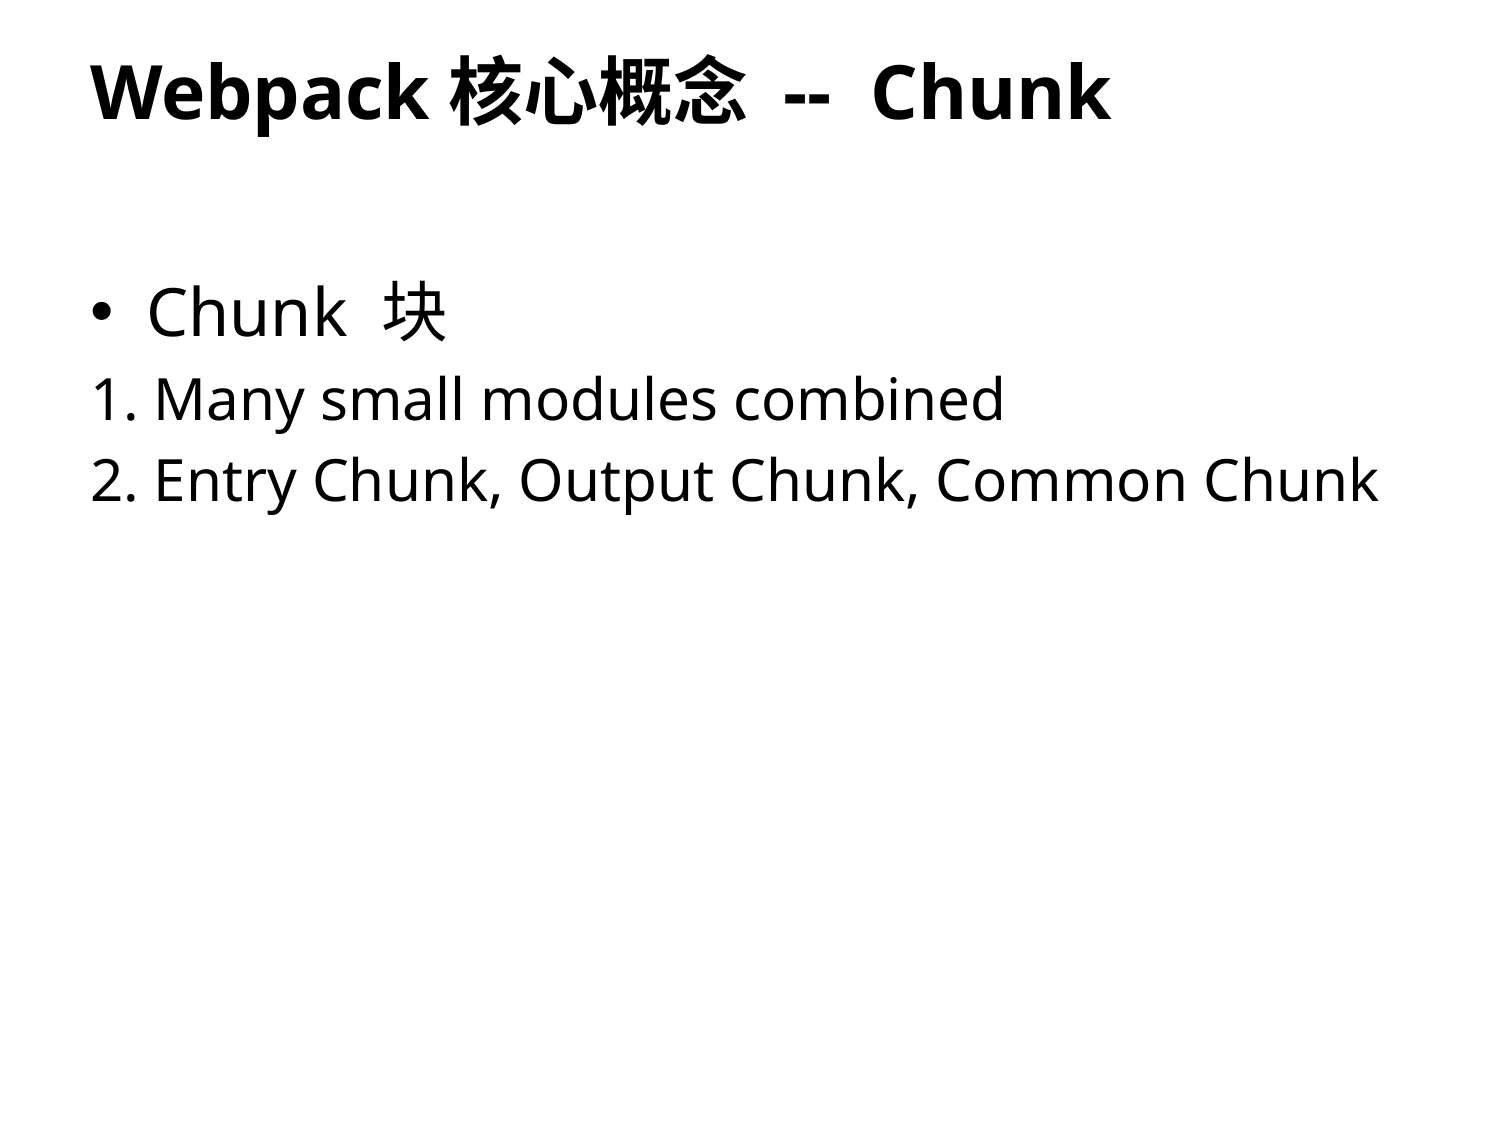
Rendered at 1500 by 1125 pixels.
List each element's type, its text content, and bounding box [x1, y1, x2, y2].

list Chunk 块 1. Many small modules combined 2. Entry Chunk, Output Chunk, Common Chunk [75, 262, 1425, 1005]
text_box Webpack核心概念 -- Chunk [74, 30, 1425, 148]
